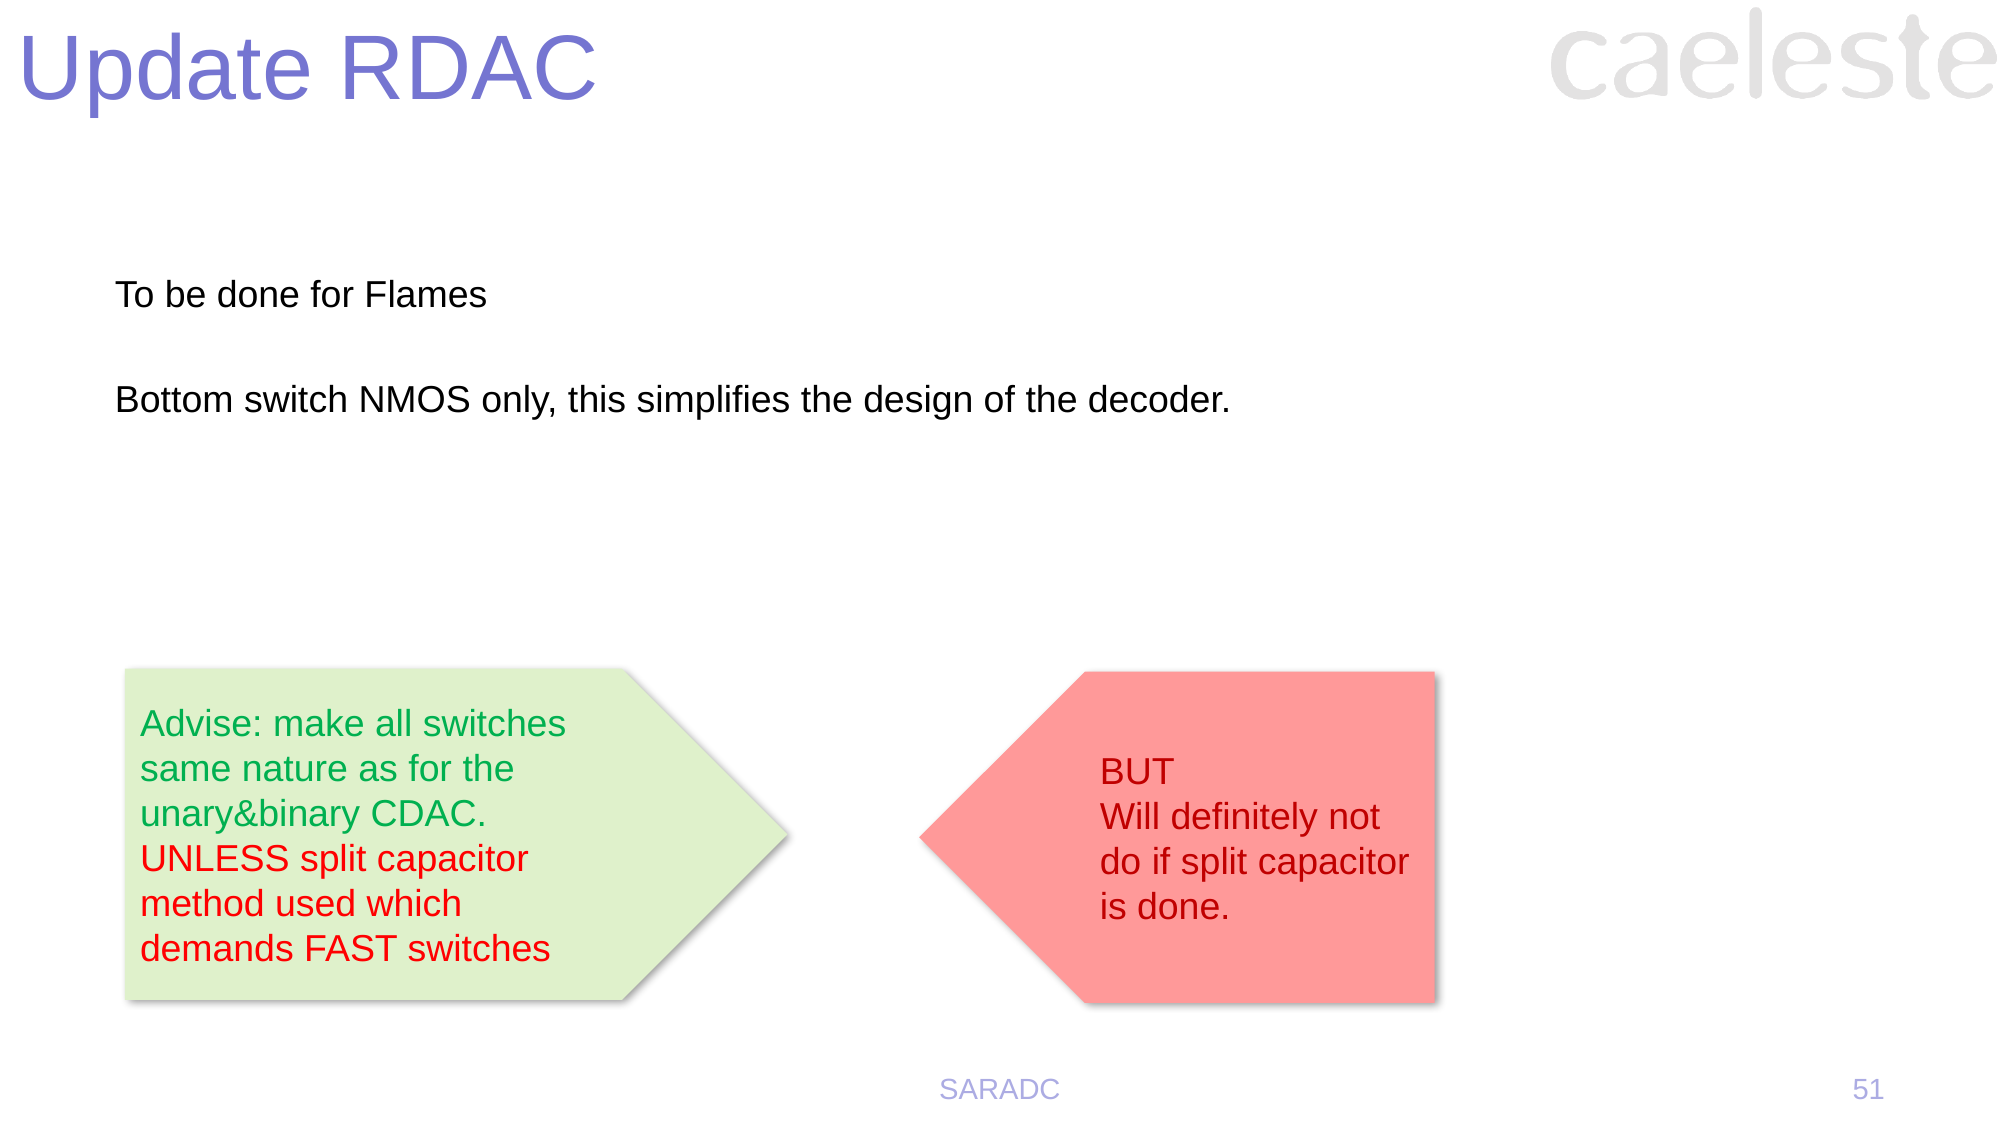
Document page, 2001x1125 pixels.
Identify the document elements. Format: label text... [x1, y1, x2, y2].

text_box BUT Will definitely not do if split capacitor is done. [919, 671, 1435, 1003]
footer SARADC [616, 1062, 1384, 1125]
title Update RDAC [2, 0, 1803, 188]
list To be done for Flames Bottom switch NMOS only, this simplifies the design of the decoder. [99, 262, 1900, 1025]
slide_number 51 [1433, 1062, 1901, 1125]
text_box Advise: make all switches same nature as for the unary&binary CDAC. UNLESS split capacitor method used which demands FAST switches [124, 668, 788, 1000]
